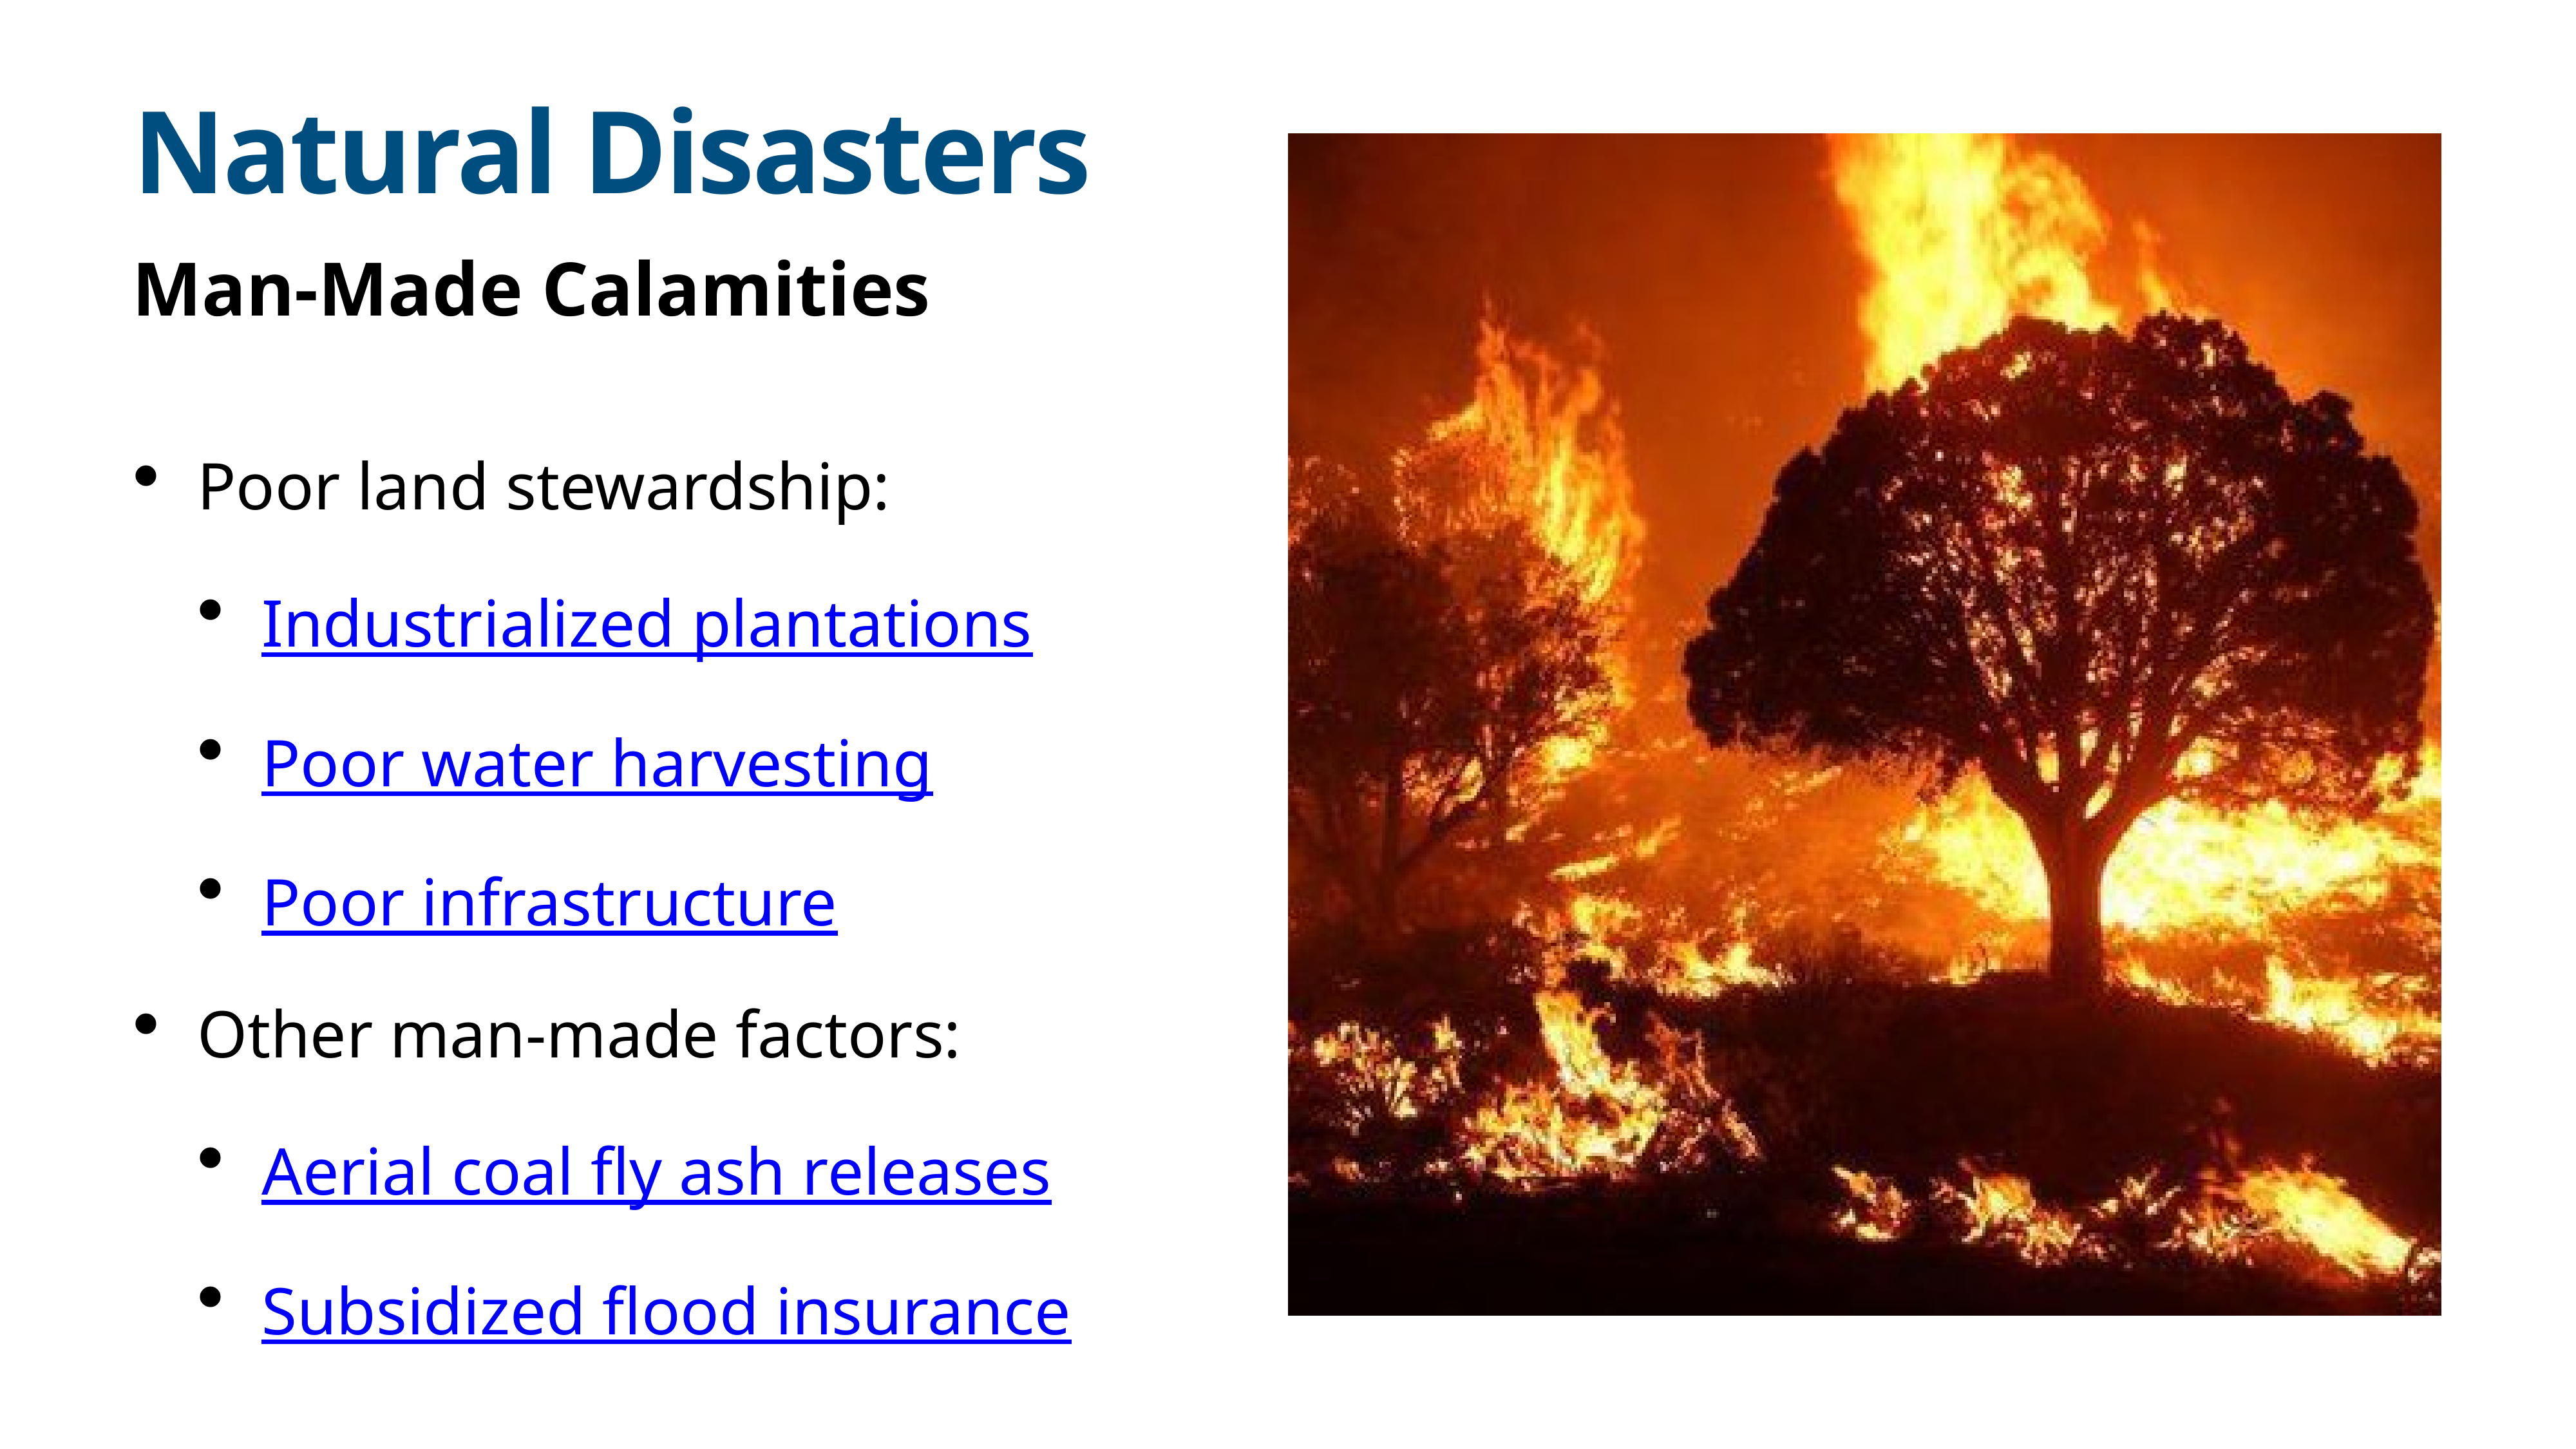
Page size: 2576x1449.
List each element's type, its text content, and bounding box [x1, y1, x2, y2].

list Poor land stewardship: Industrialized plantations Poor water harvesting Poor infrastructure Other man-made factors: Aerial coal fly ash releases Subsidized flood insurance [127, 448, 1161, 1321]
picture [1287, 133, 2442, 1316]
list Man-Made Calamities [127, 253, 1161, 337]
title Natural Disasters [127, 100, 1161, 253]
